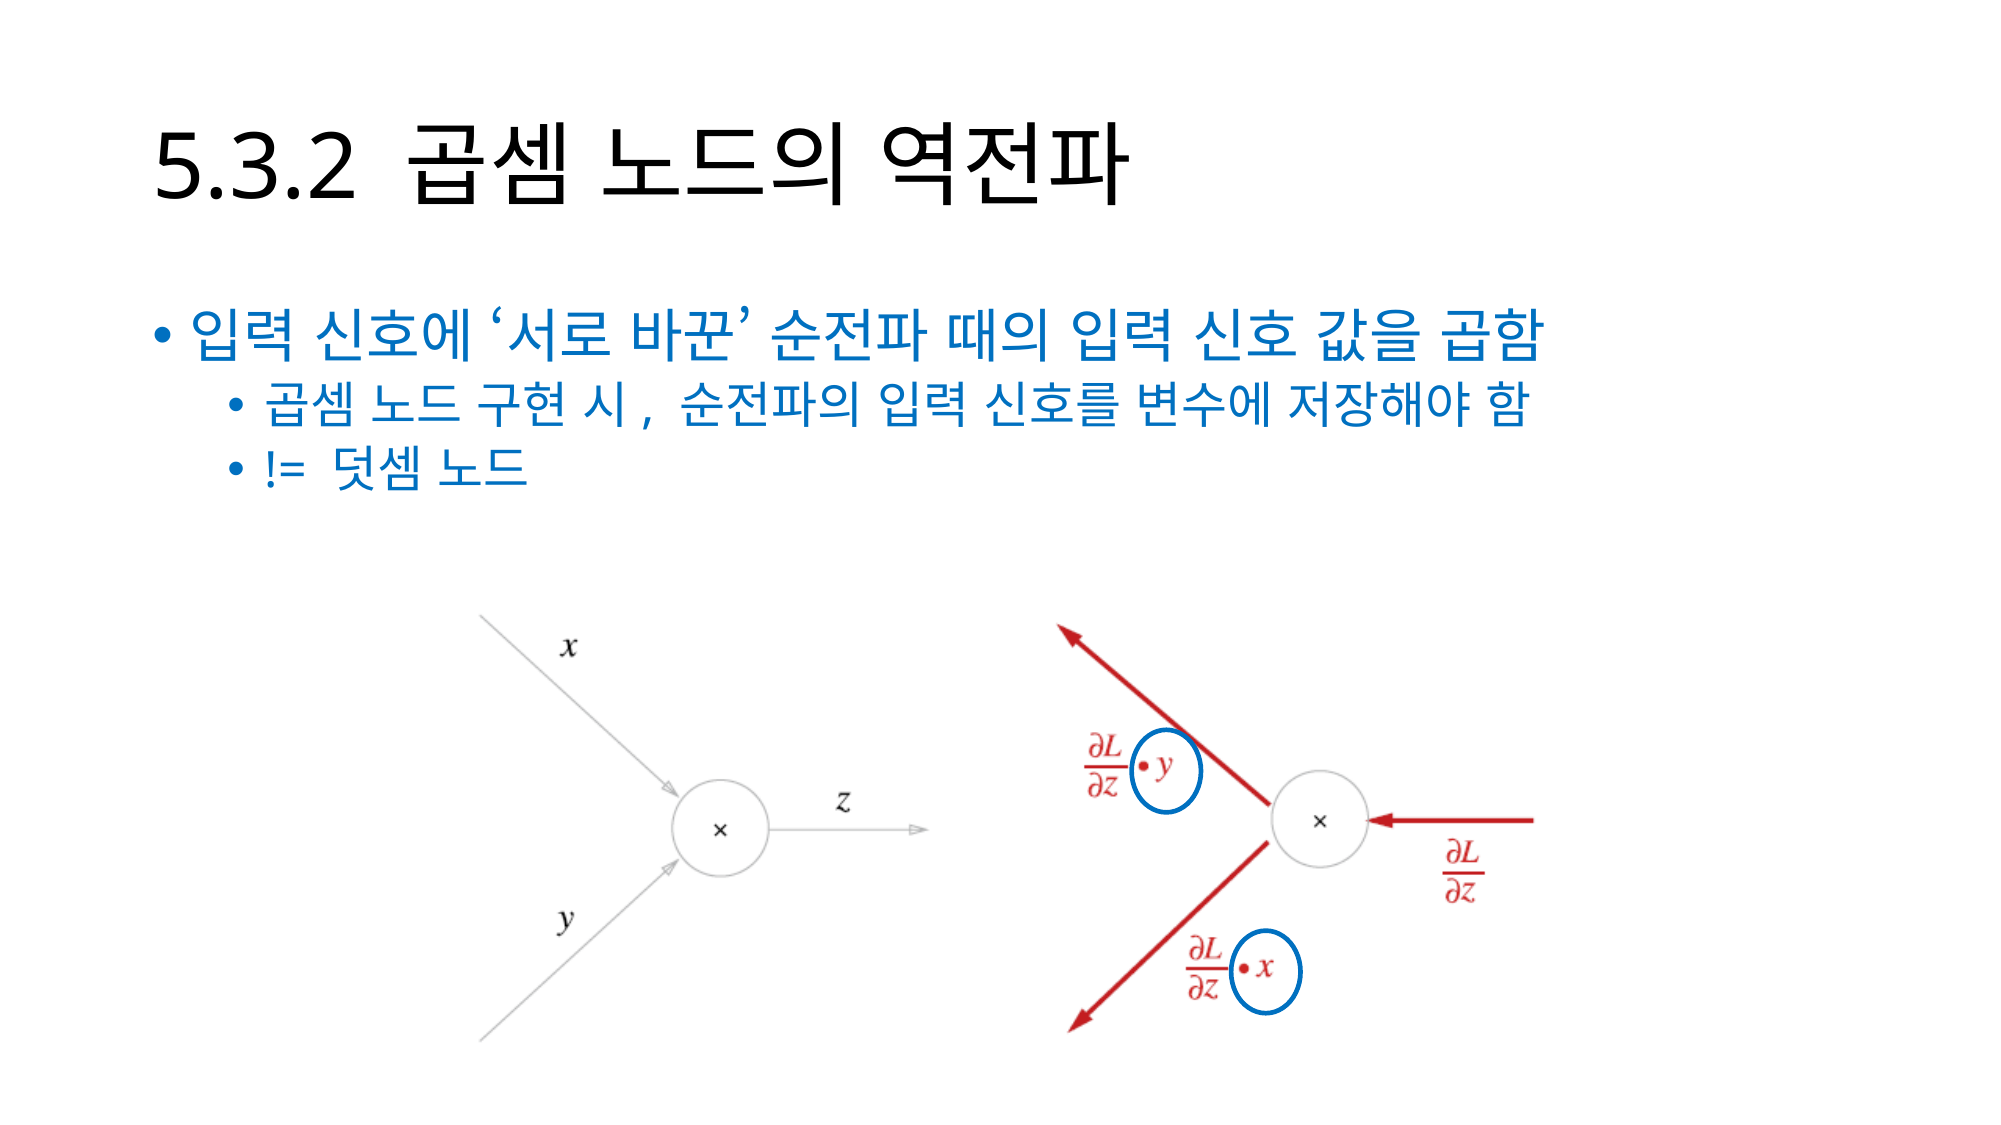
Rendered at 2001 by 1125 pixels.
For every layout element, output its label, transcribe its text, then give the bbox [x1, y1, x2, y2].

title 5.3.2 곱셈 노드의 역전파 [137, 59, 1863, 278]
list 입력 신호에 ‘서로 바꾼’ 순전파 때의 입력 신호 값을 곱함 곱셈 노드 구현 시, 순전파의 입력 신호를 변수에 저장해야 함 != 덧셈 노드 [137, 299, 1863, 1014]
picture [457, 609, 1543, 1059]
